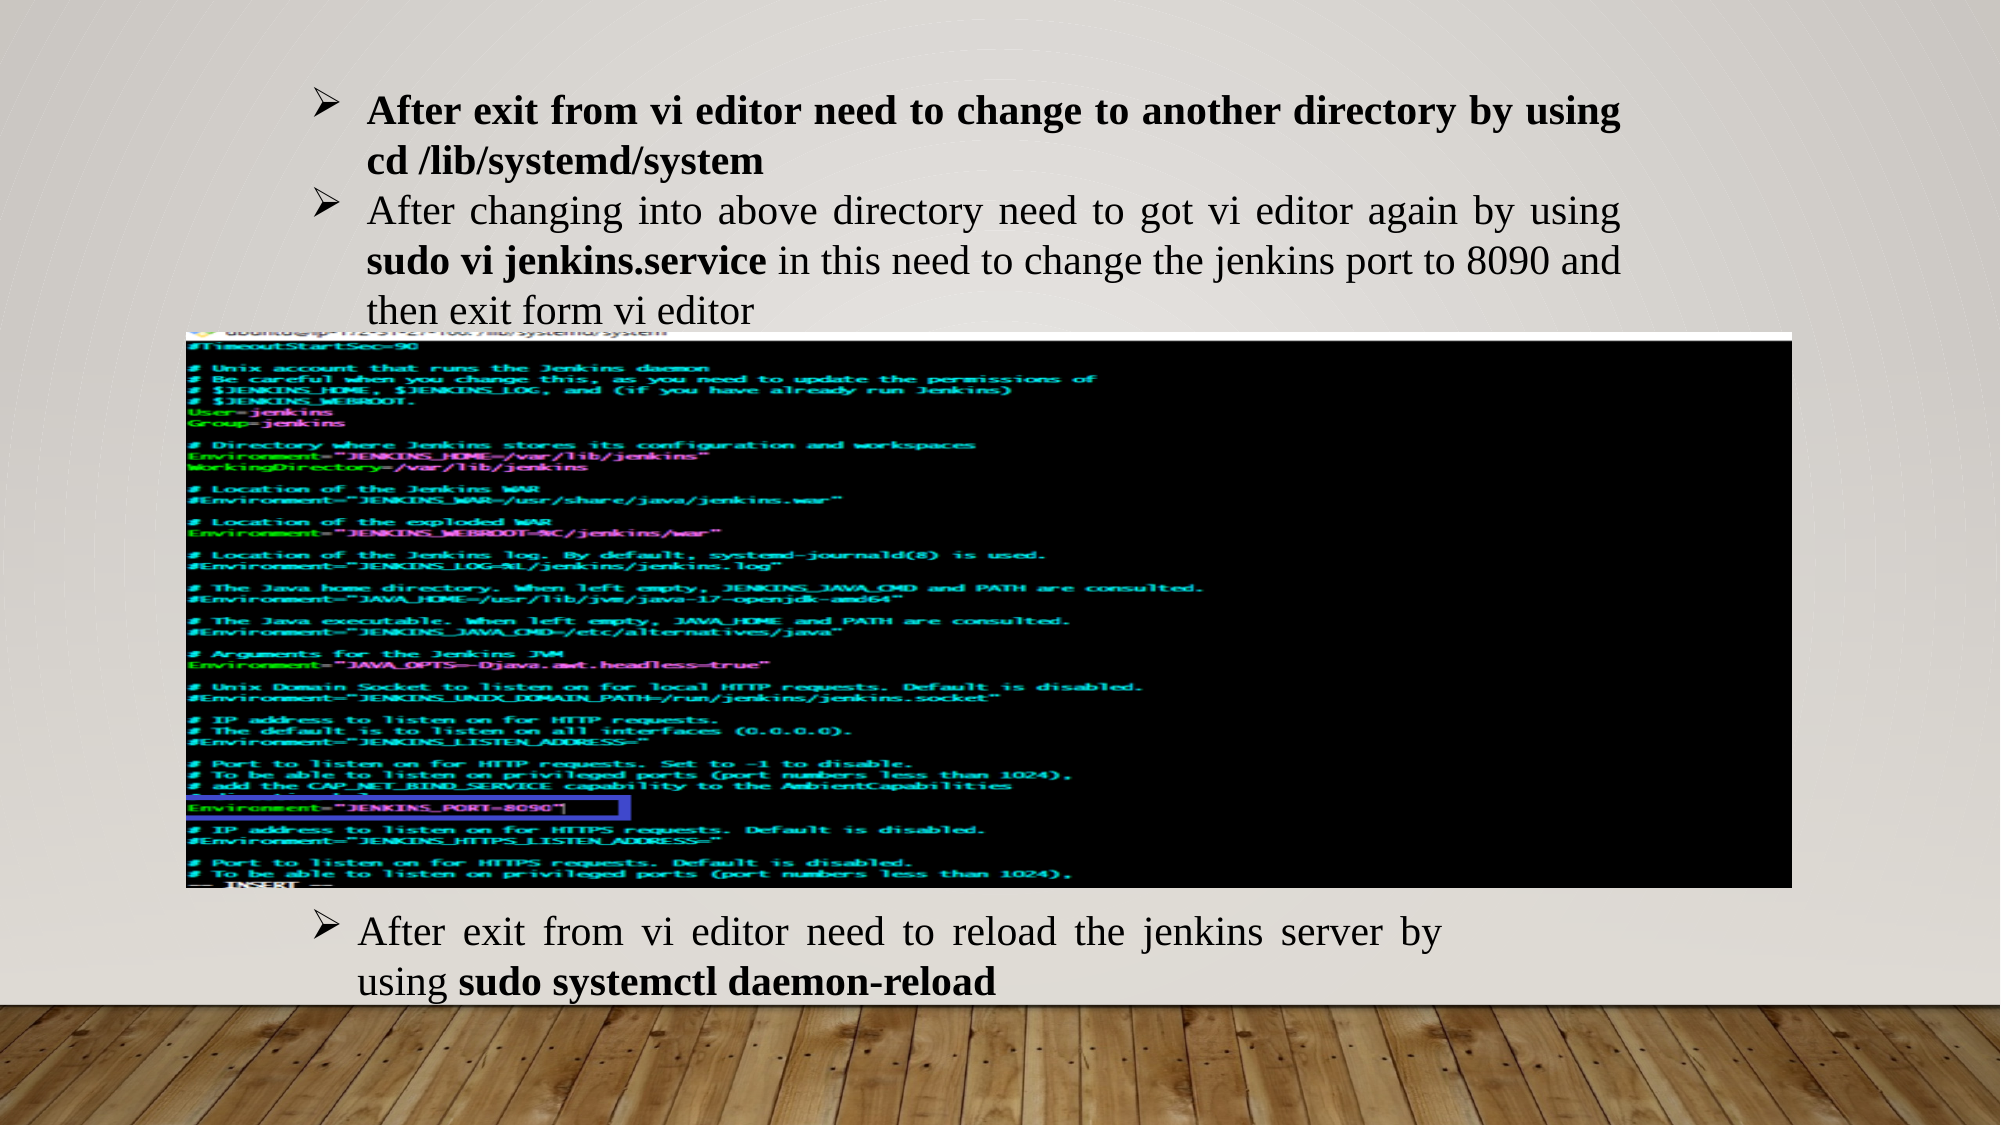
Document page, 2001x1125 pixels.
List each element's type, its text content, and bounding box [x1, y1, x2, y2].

text_box After exit from vi editor need to reload the jenkins server by using sudo systemctl daemon-reload [295, 896, 1459, 1012]
picture [186, 332, 1792, 888]
picture [0, 1005, 2000, 1125]
text_box After exit from vi editor need to change to another directory by using cd /lib/systemd/system After changing into above directory need to got vi editor again by using sudo vi jenkins.service in this need to change the jenkins port to 8090 and then exit form vi editor [295, 75, 1637, 332]
